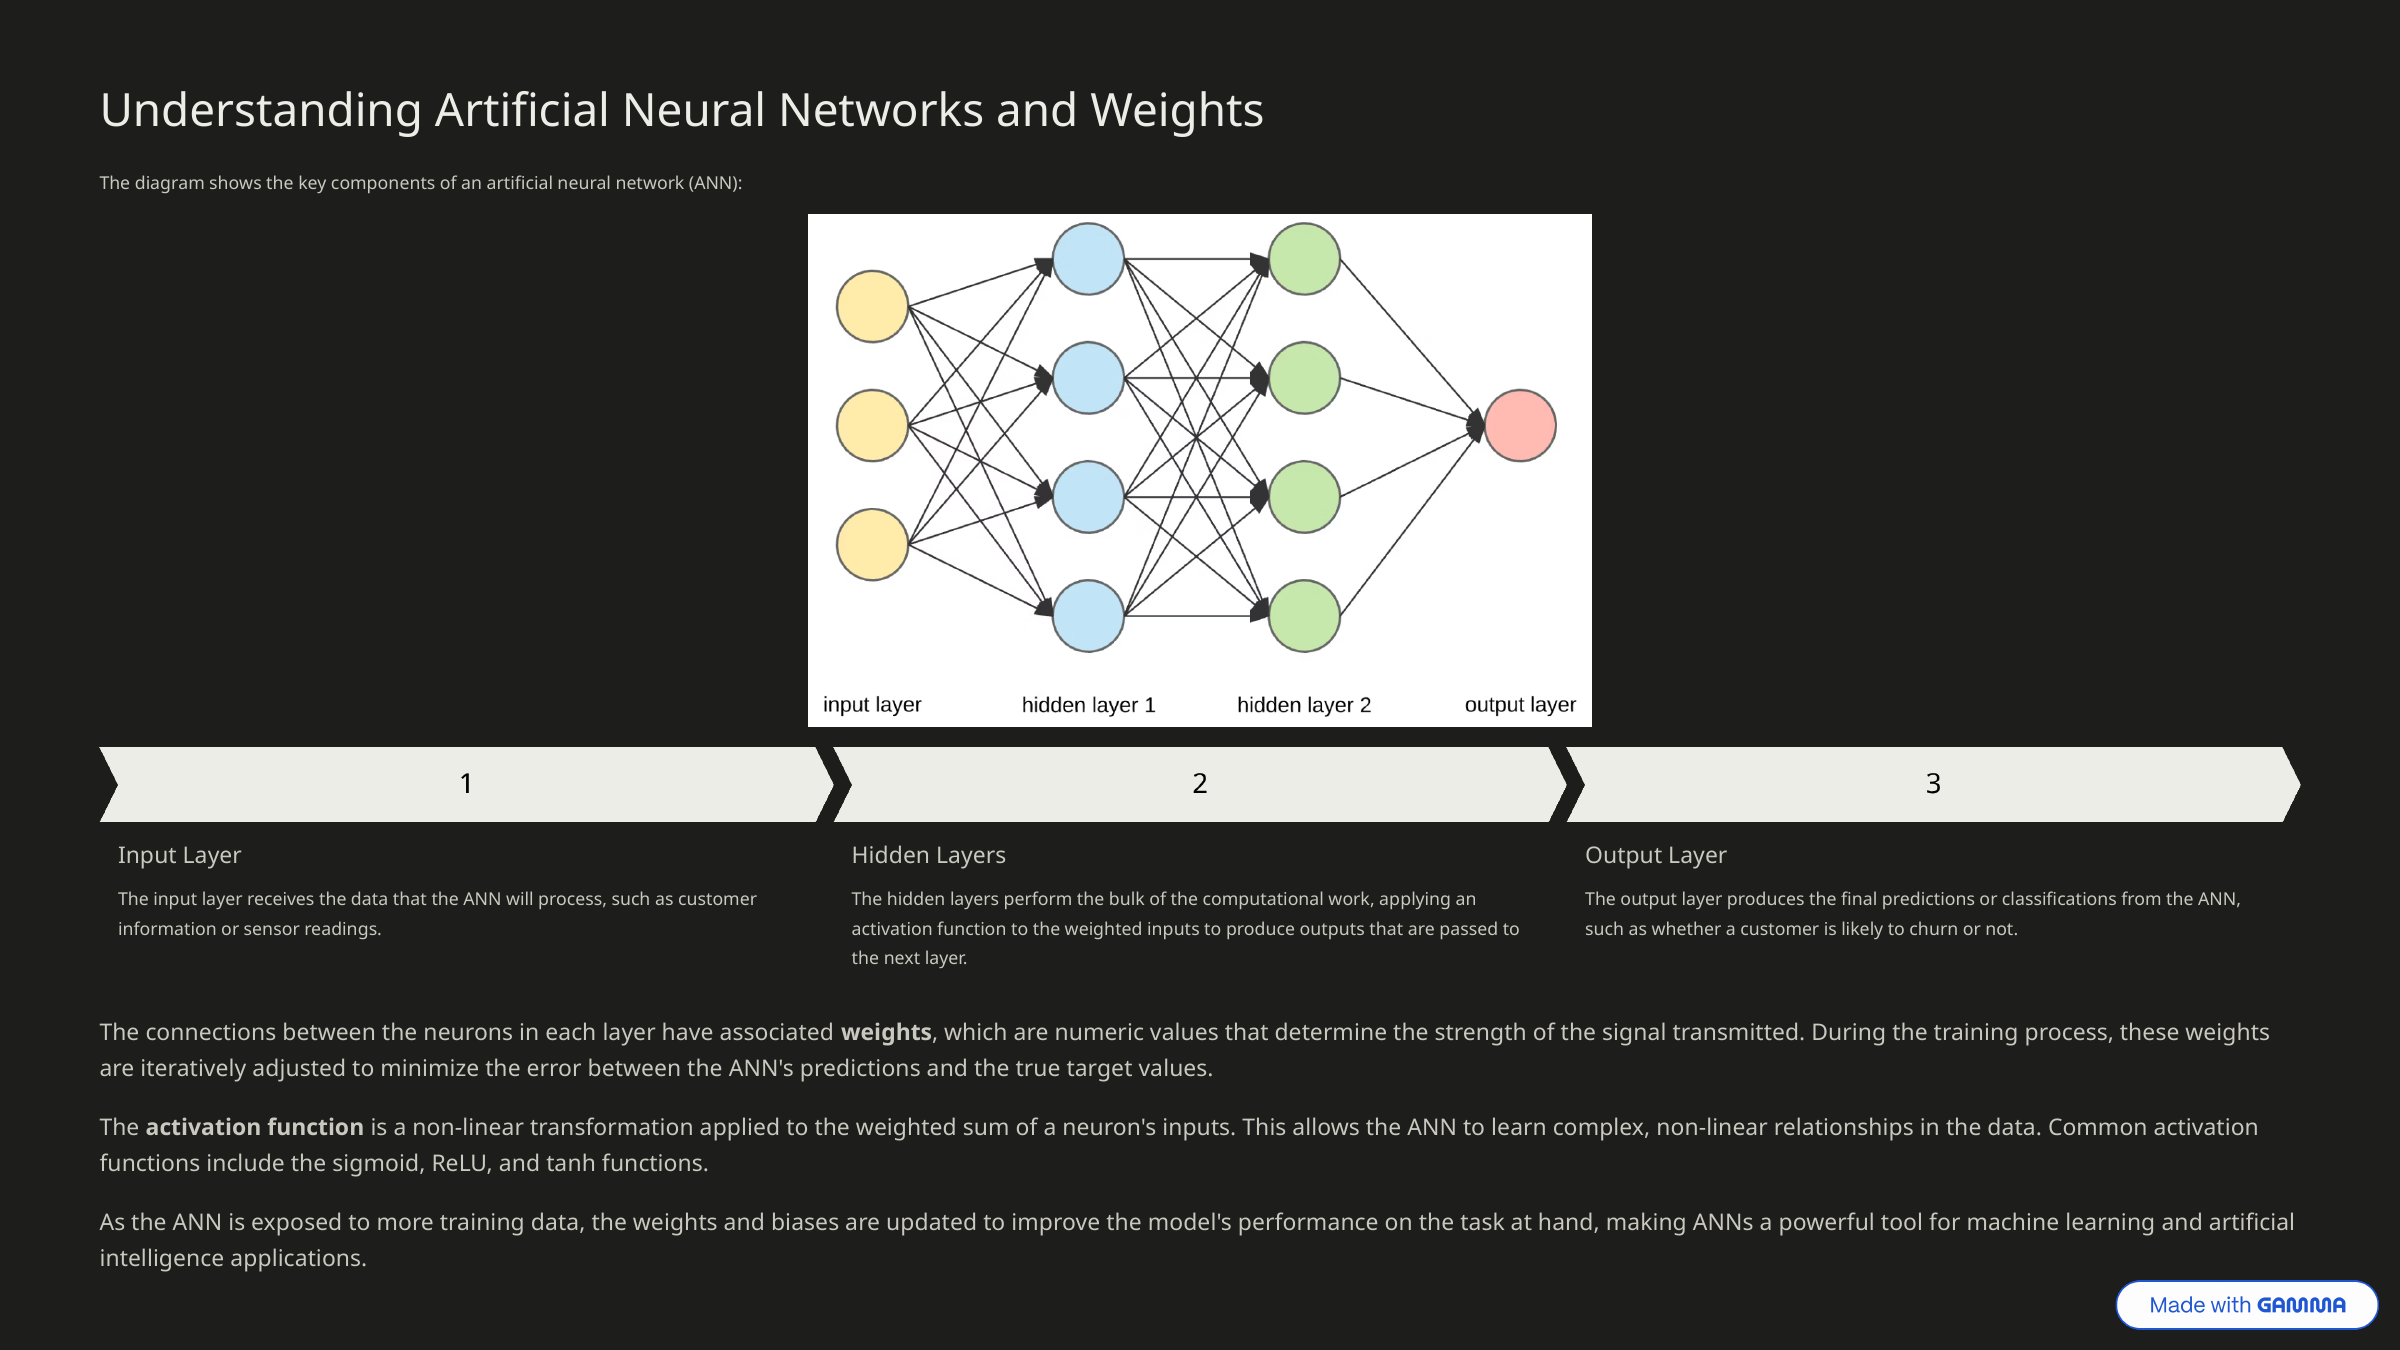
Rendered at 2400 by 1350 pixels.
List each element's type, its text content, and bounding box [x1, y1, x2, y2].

text_box As the ANN is exposed to more training data, the weights and biases are updated to improve the model's performance on the task at hand, making ANNs a powerful tool for machine learning and artificial intelligence applications. [99, 1198, 2301, 1273]
text_box Hidden Layers [851, 840, 1084, 870]
picture [2106, 1271, 2389, 1339]
text_box The input layer receives the data that the ANN will process, such as customer information or sensor readings. [118, 880, 815, 940]
picture [99, 747, 2301, 822]
text_box Input Layer [118, 840, 350, 870]
text_box Understanding Artificial Neural Networks and Weights [99, 78, 1362, 137]
text_box The activation function is a non-linear transformation applied to the weighted sum of a neuron's inputs. This allows the ANN to learn complex, non-linear relationships in the data. Common activation functions include the sigmoid, ReLU, and tanh functions. [99, 1103, 2301, 1178]
text_box The connections between the neurons in each layer have associated weights, which are numeric values that determine the strength of the signal transmitted. During the training process, these weights are iteratively adjusted to minimize the error between the ANN's predictions and the true target values. [99, 1008, 2301, 1083]
text_box The diagram shows the key components of an artificial neural network (ANN): [99, 163, 2301, 194]
picture [808, 214, 1592, 727]
text_box Output Layer [1585, 840, 1817, 870]
text_box The output layer produces the final predictions or classifications from the ANN, such as whether a customer is likely to churn or not. [1585, 880, 2282, 940]
text_box The hidden layers perform the bulk of the computational work, applying an activation function to the weighted inputs to produce outputs that are passed to the next layer. [851, 880, 1549, 969]
